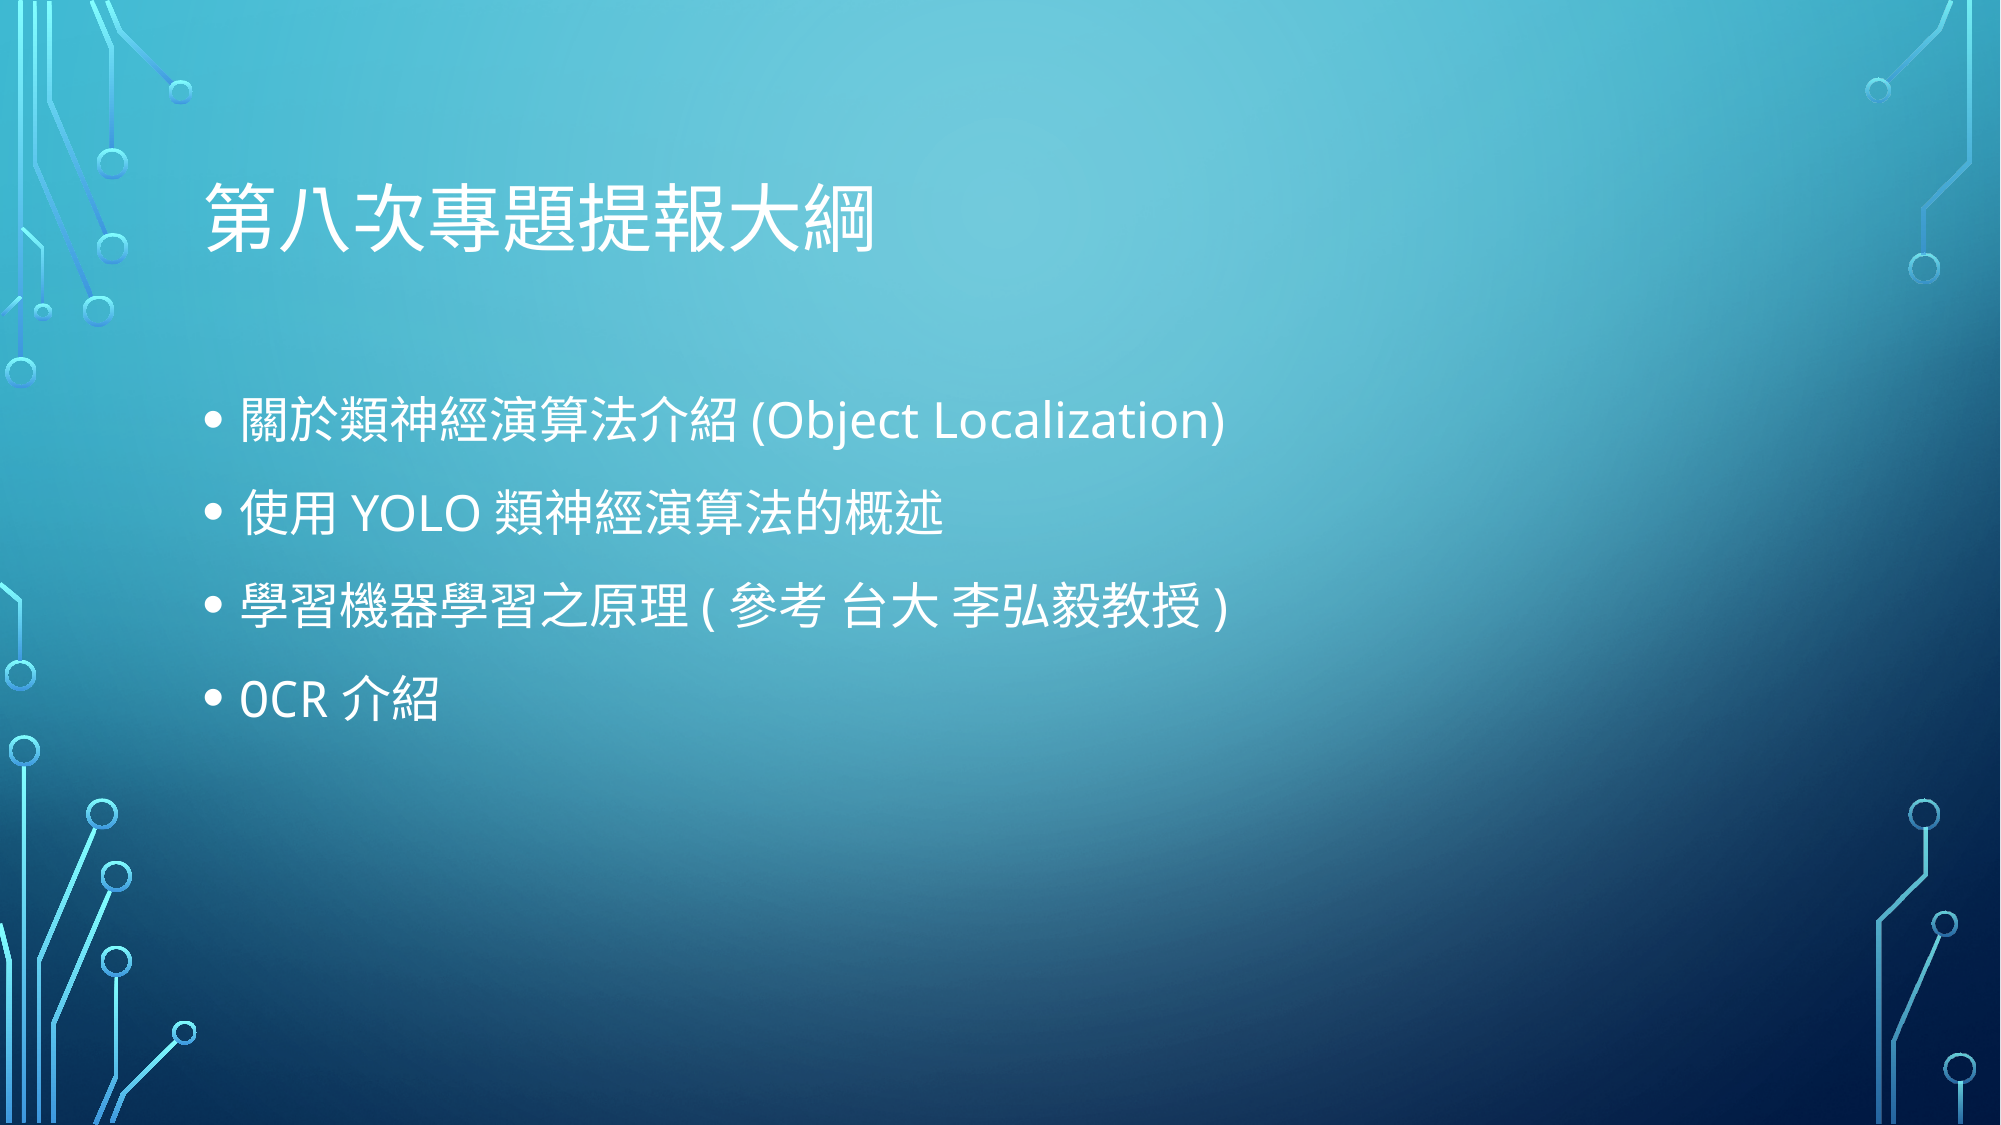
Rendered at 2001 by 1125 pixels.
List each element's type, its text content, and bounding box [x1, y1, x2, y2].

list 關於類神經演算法介紹(Object Localization) 使用YOLO類神經演算法的概述 學習機器學習之原理(參考 台大 李弘毅教授) OCR介紹 [187, 369, 1813, 950]
title 第八次專題提報大綱 [187, 101, 1813, 344]
